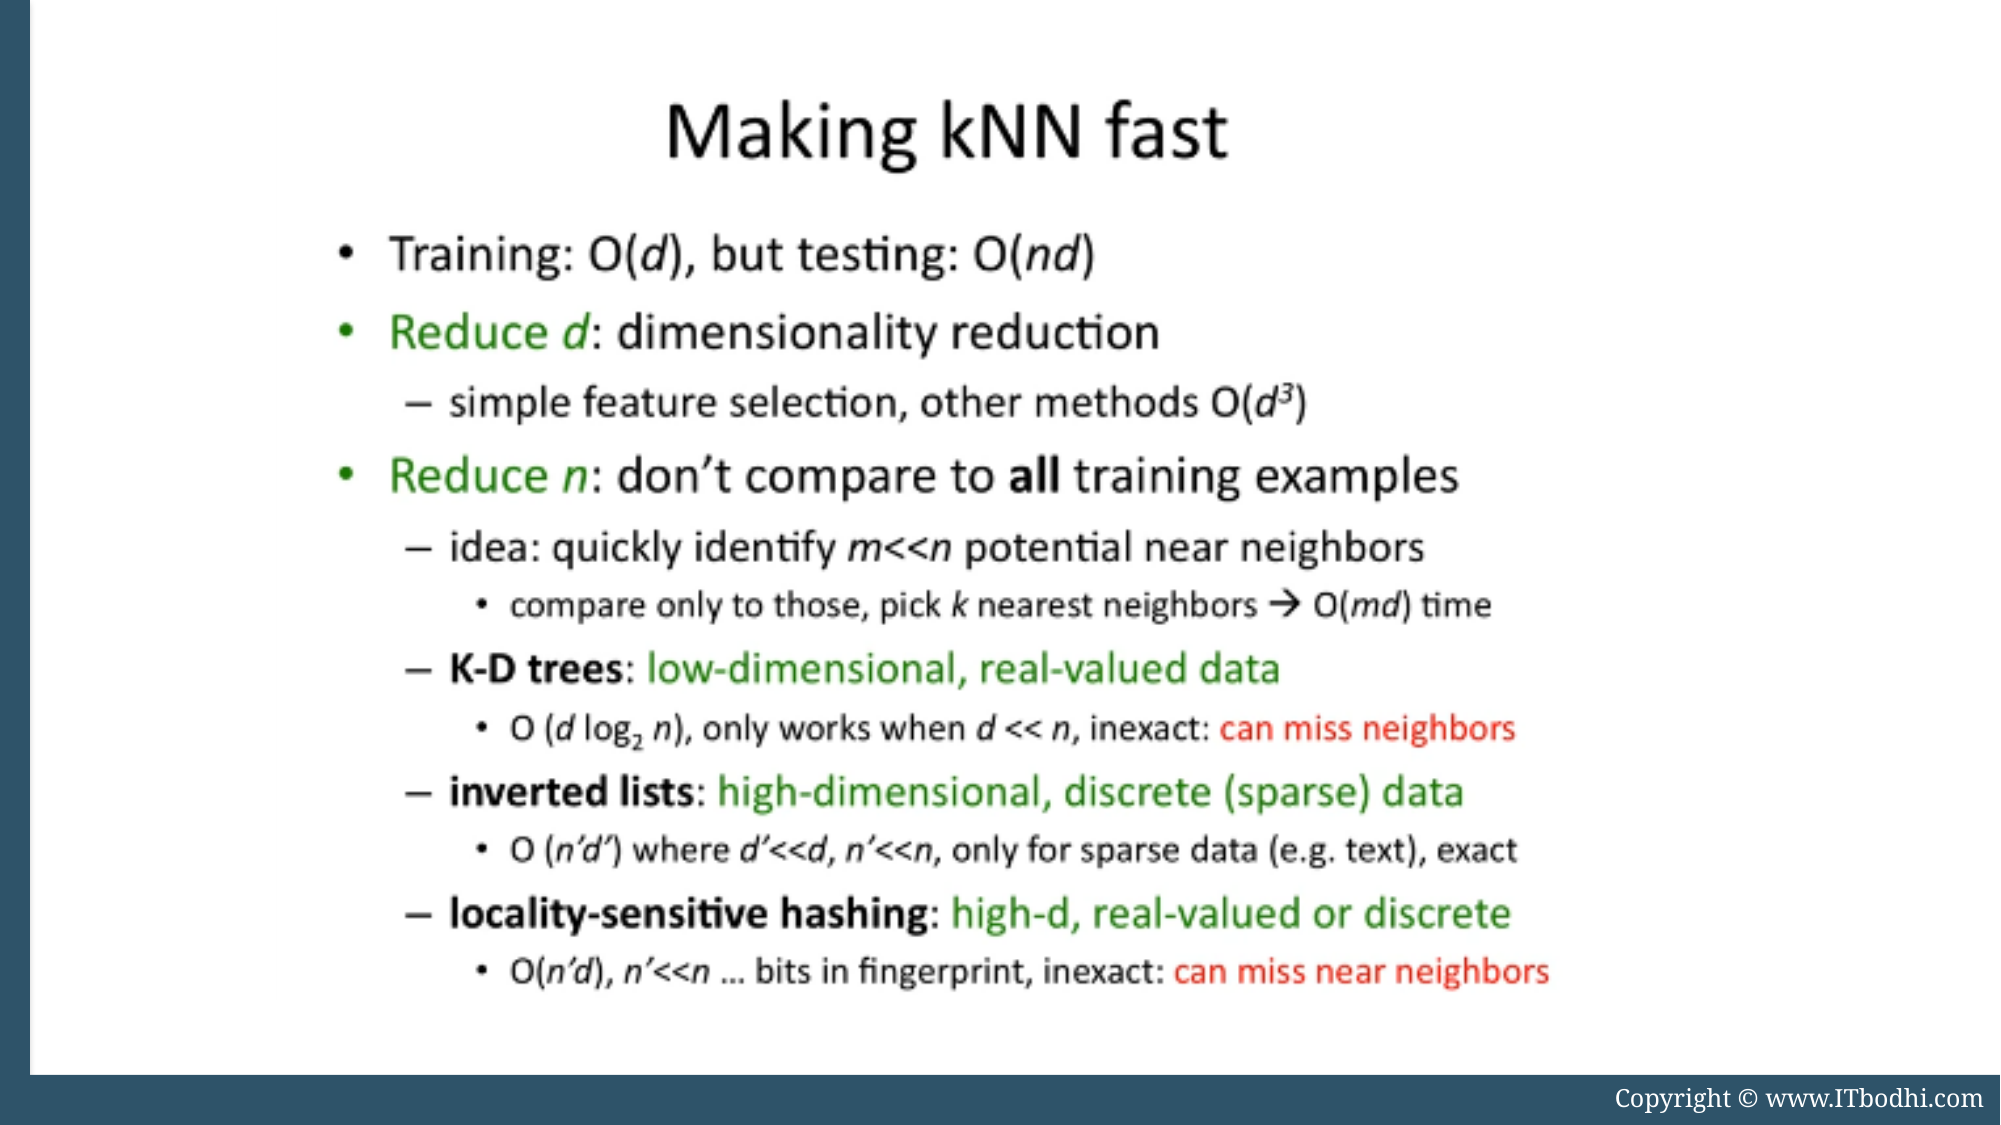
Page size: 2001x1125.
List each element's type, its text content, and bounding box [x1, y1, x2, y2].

picture [274, 6, 1626, 1001]
text_box Copyright © www.ITbodhi.com [24, 1074, 2000, 1125]
